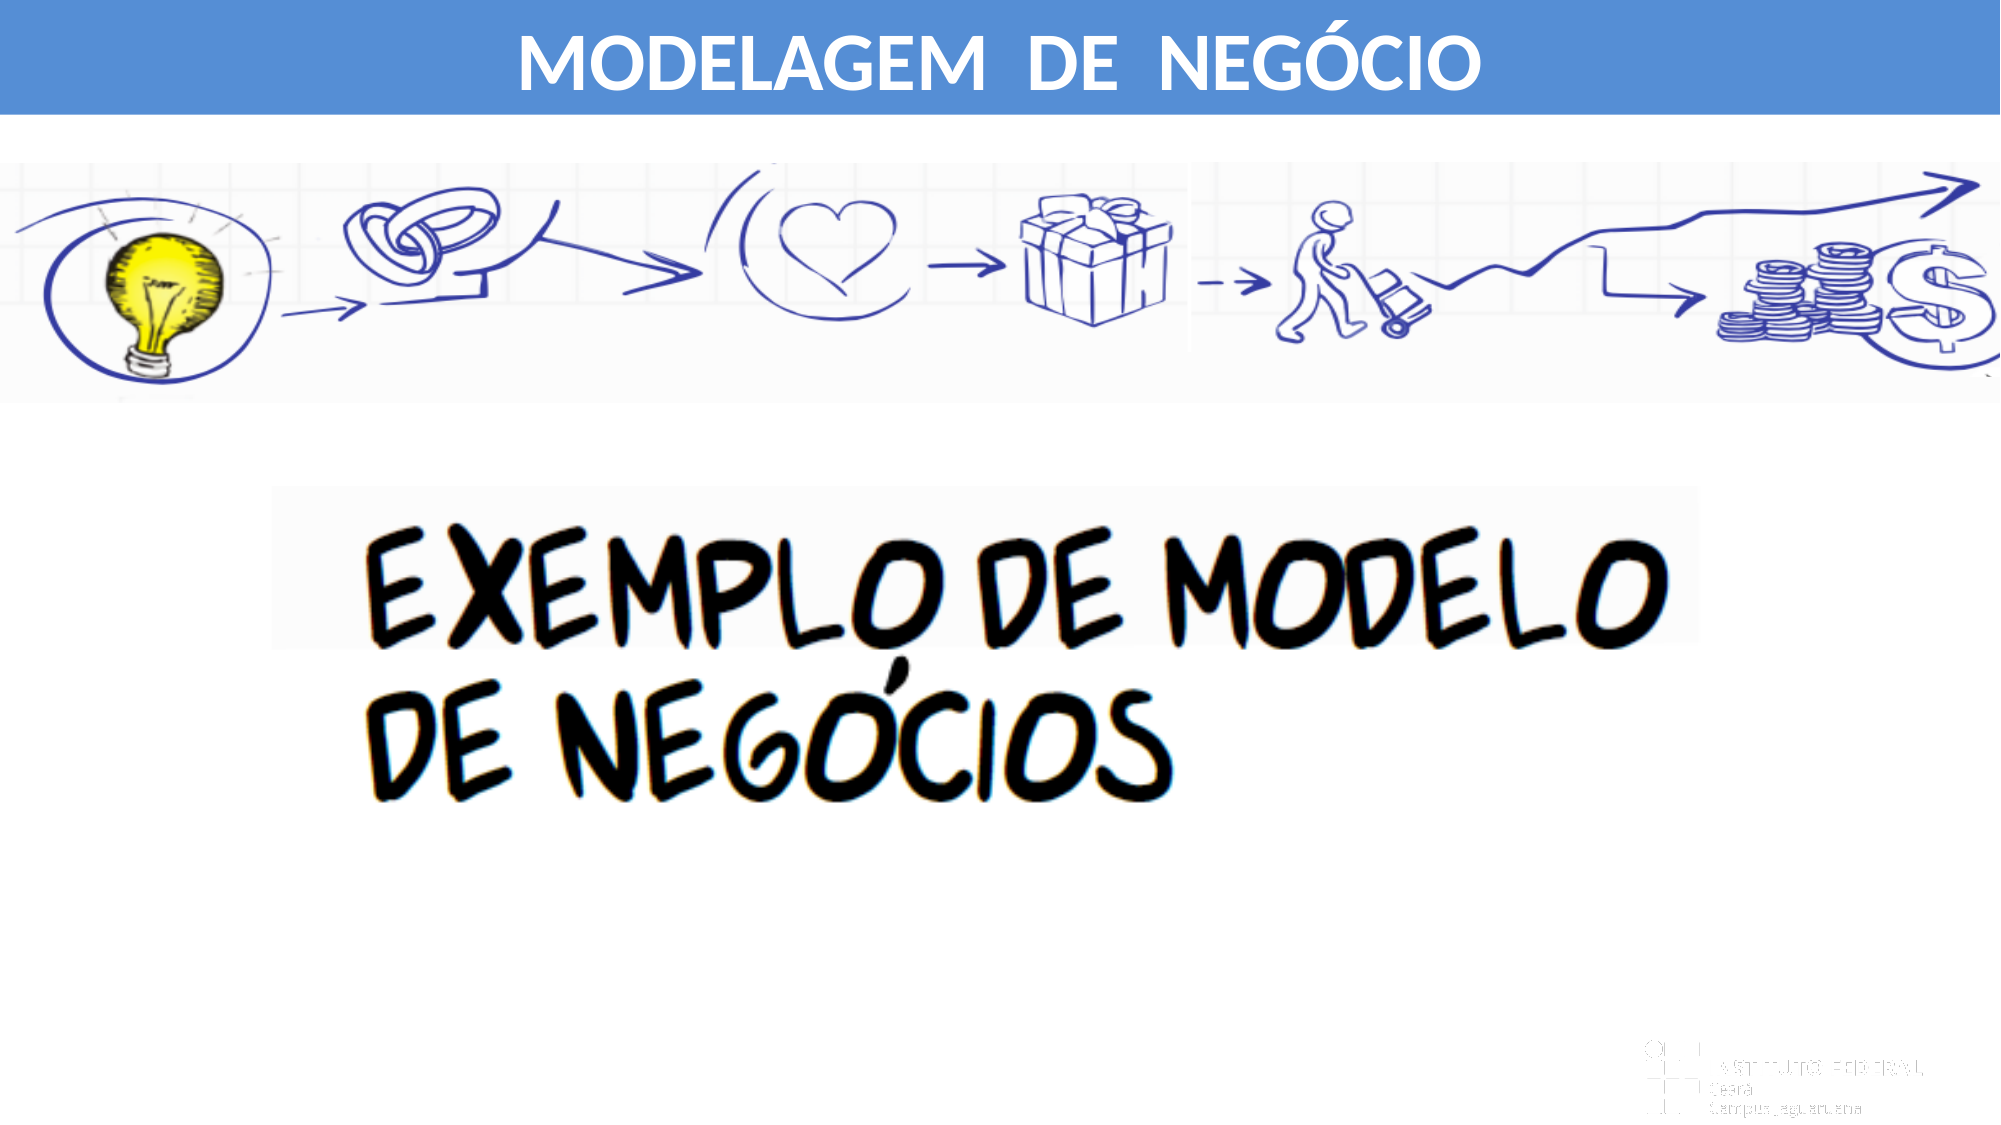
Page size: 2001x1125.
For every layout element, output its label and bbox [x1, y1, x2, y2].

text_box [0, 161, 2000, 404]
list [271, 485, 1706, 825]
picture [1645, 1040, 1923, 1118]
